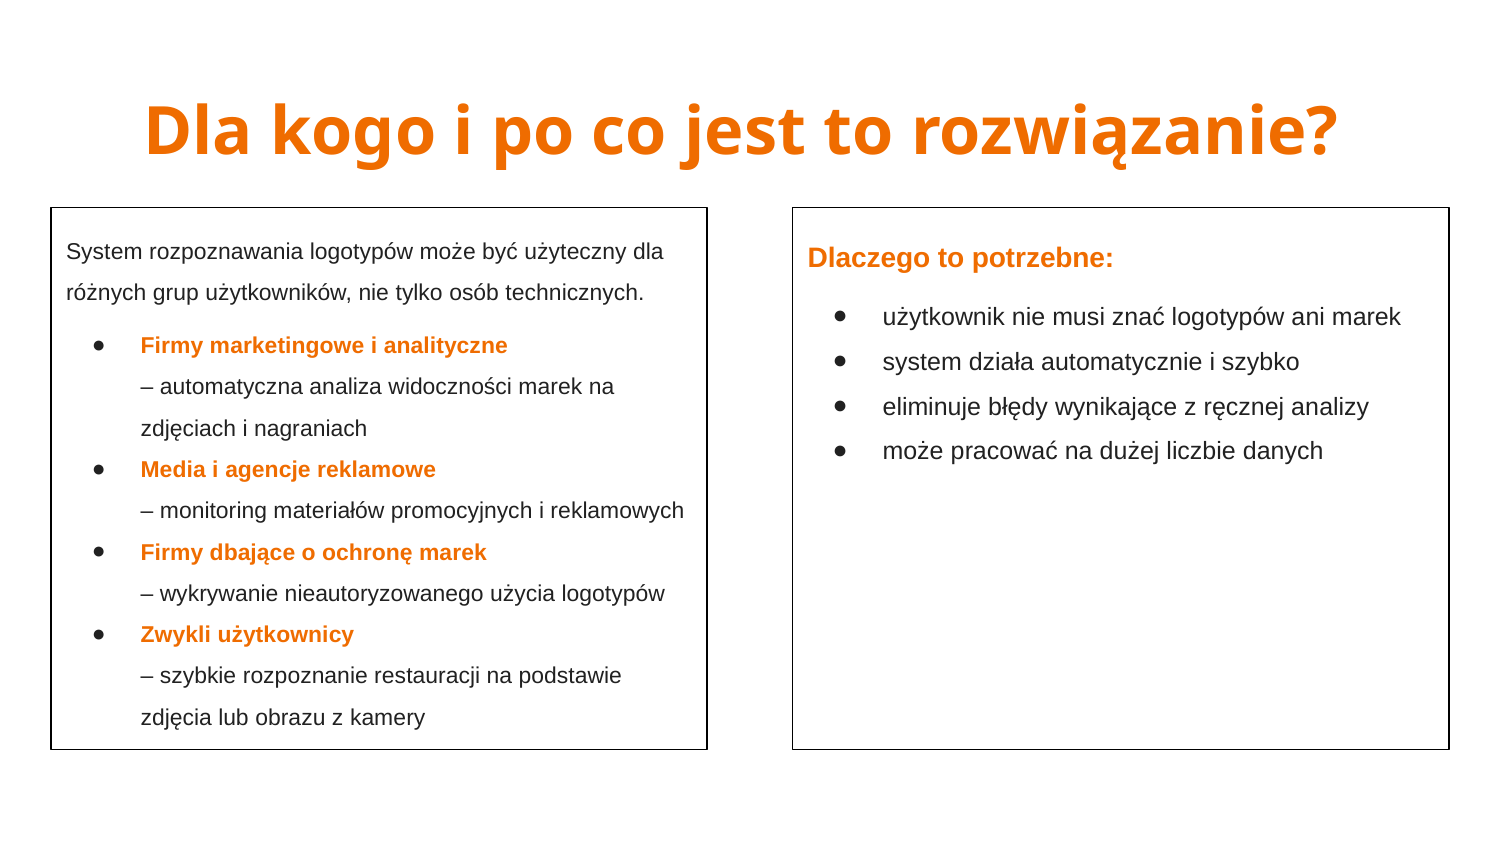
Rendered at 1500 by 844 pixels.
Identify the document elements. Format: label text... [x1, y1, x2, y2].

list Dlaczego to potrzebne: użytkownik nie musi znać logotypów ani marek system działa automatycznie i szybko eliminuje błędy wynikające z ręcznej analizy może pracować na dużej liczbie danych [792, 207, 1449, 750]
title Dla kogo i po co jest to rozwiązanie? [51, 72, 1449, 189]
list System rozpoznawania logotypów może być użyteczny dla różnych grup użytkowników, nie tylko osób technicznych. Firmy marketingowe i analityczne – automatyczna analiza widoczności marek na zdjęciach i nagraniach Media i agencje reklamowe – monitoring materiałów promocyjnych i reklamowych Firmy dbające o ochronę marek – wykrywanie nieautoryzowanego użycia logotypów Zwykli użytkownicy – szybkie rozpoznanie restauracji na podstawie zdjęcia lub obrazu z kamery [51, 207, 708, 750]
